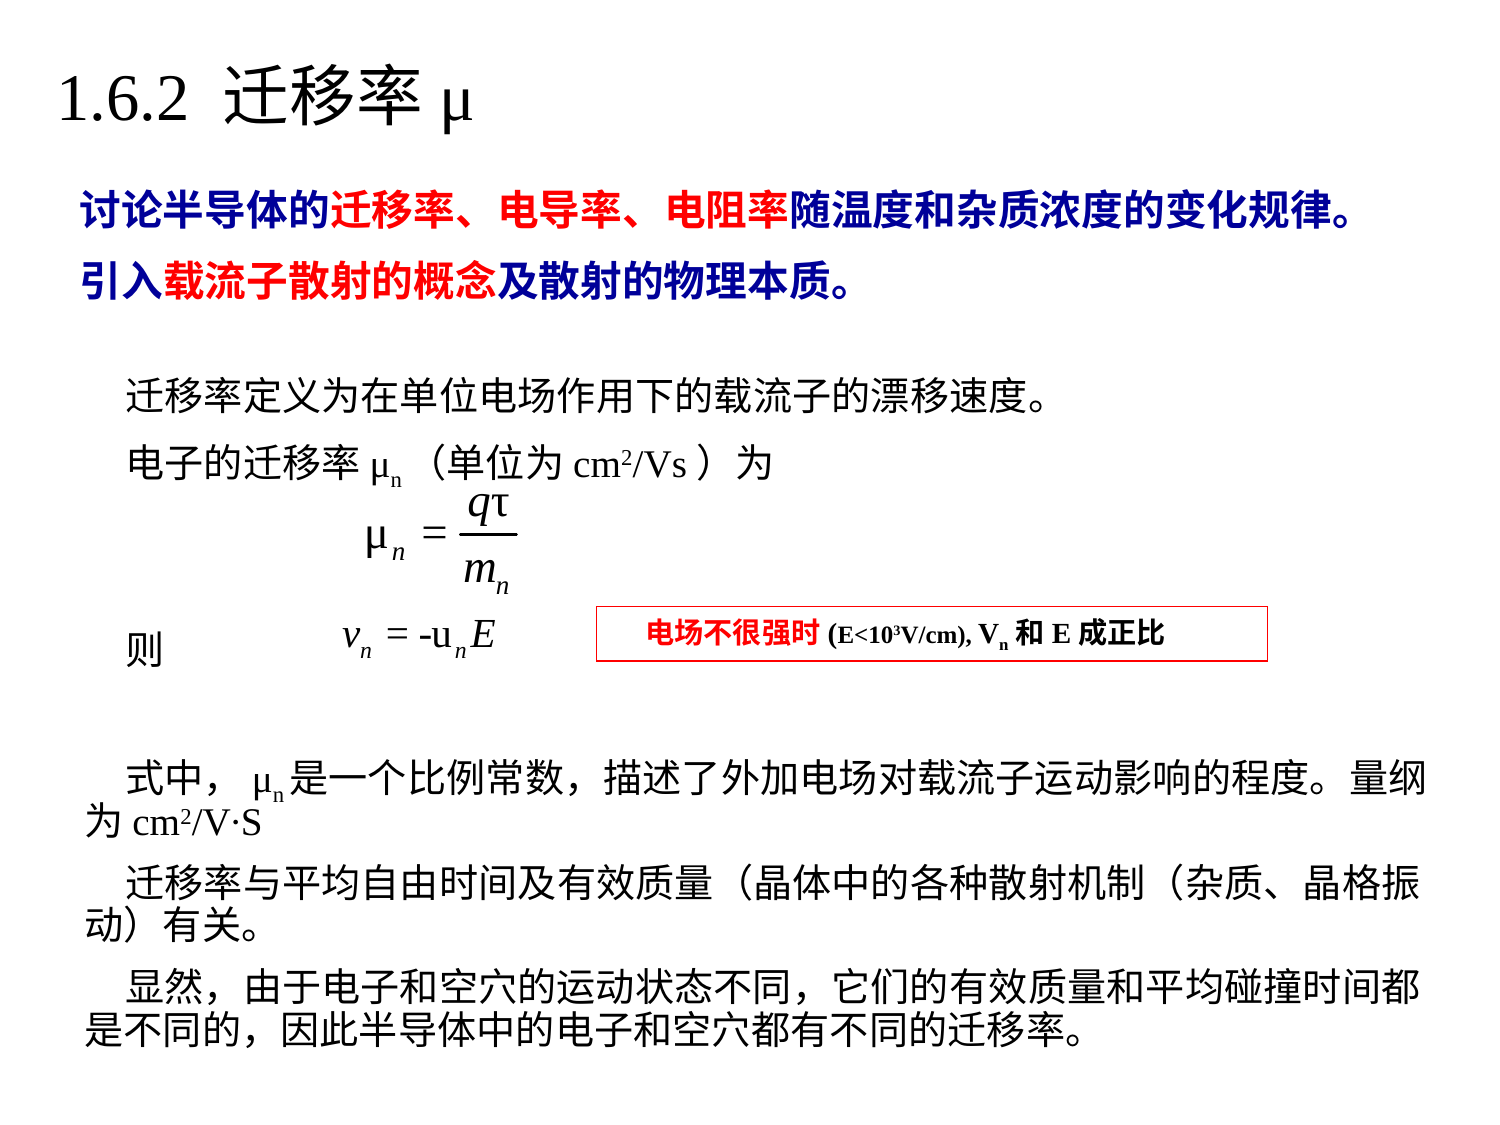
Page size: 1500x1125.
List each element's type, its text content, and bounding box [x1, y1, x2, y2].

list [336, 606, 505, 669]
list 迁移率定义为在单位电场作用下的载流子的漂移速度。 电子的迁移率μn（单位为cm2/Vs）为 则 式中，μn是一个比例常数，描述了外加电场对载流子运动影响的程度。量纲为cm2/V∙S 迁移率与平均自由时间及有效质量（晶体中的各种散射机制（杂质、晶格振动）有关。 显然，由于电子和空穴的运动状态不同，它们的有效质量和平均碰撞时间都是不同的，因此半导体中的电子和空穴都有不同的迁移率。 [69, 369, 1447, 1062]
text_box 电场不很强时(E<103V/cm), Vn和E成正比 [596, 606, 1268, 661]
title 1.6.2 迁移率μ [41, 35, 1320, 162]
text_box 讨论半导体的迁移率、电导率、电阻率随温度和杂质浓度的变化规律。 引入载流子散射的概念及散射的物理本质。 [64, 176, 1392, 312]
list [357, 469, 526, 607]
